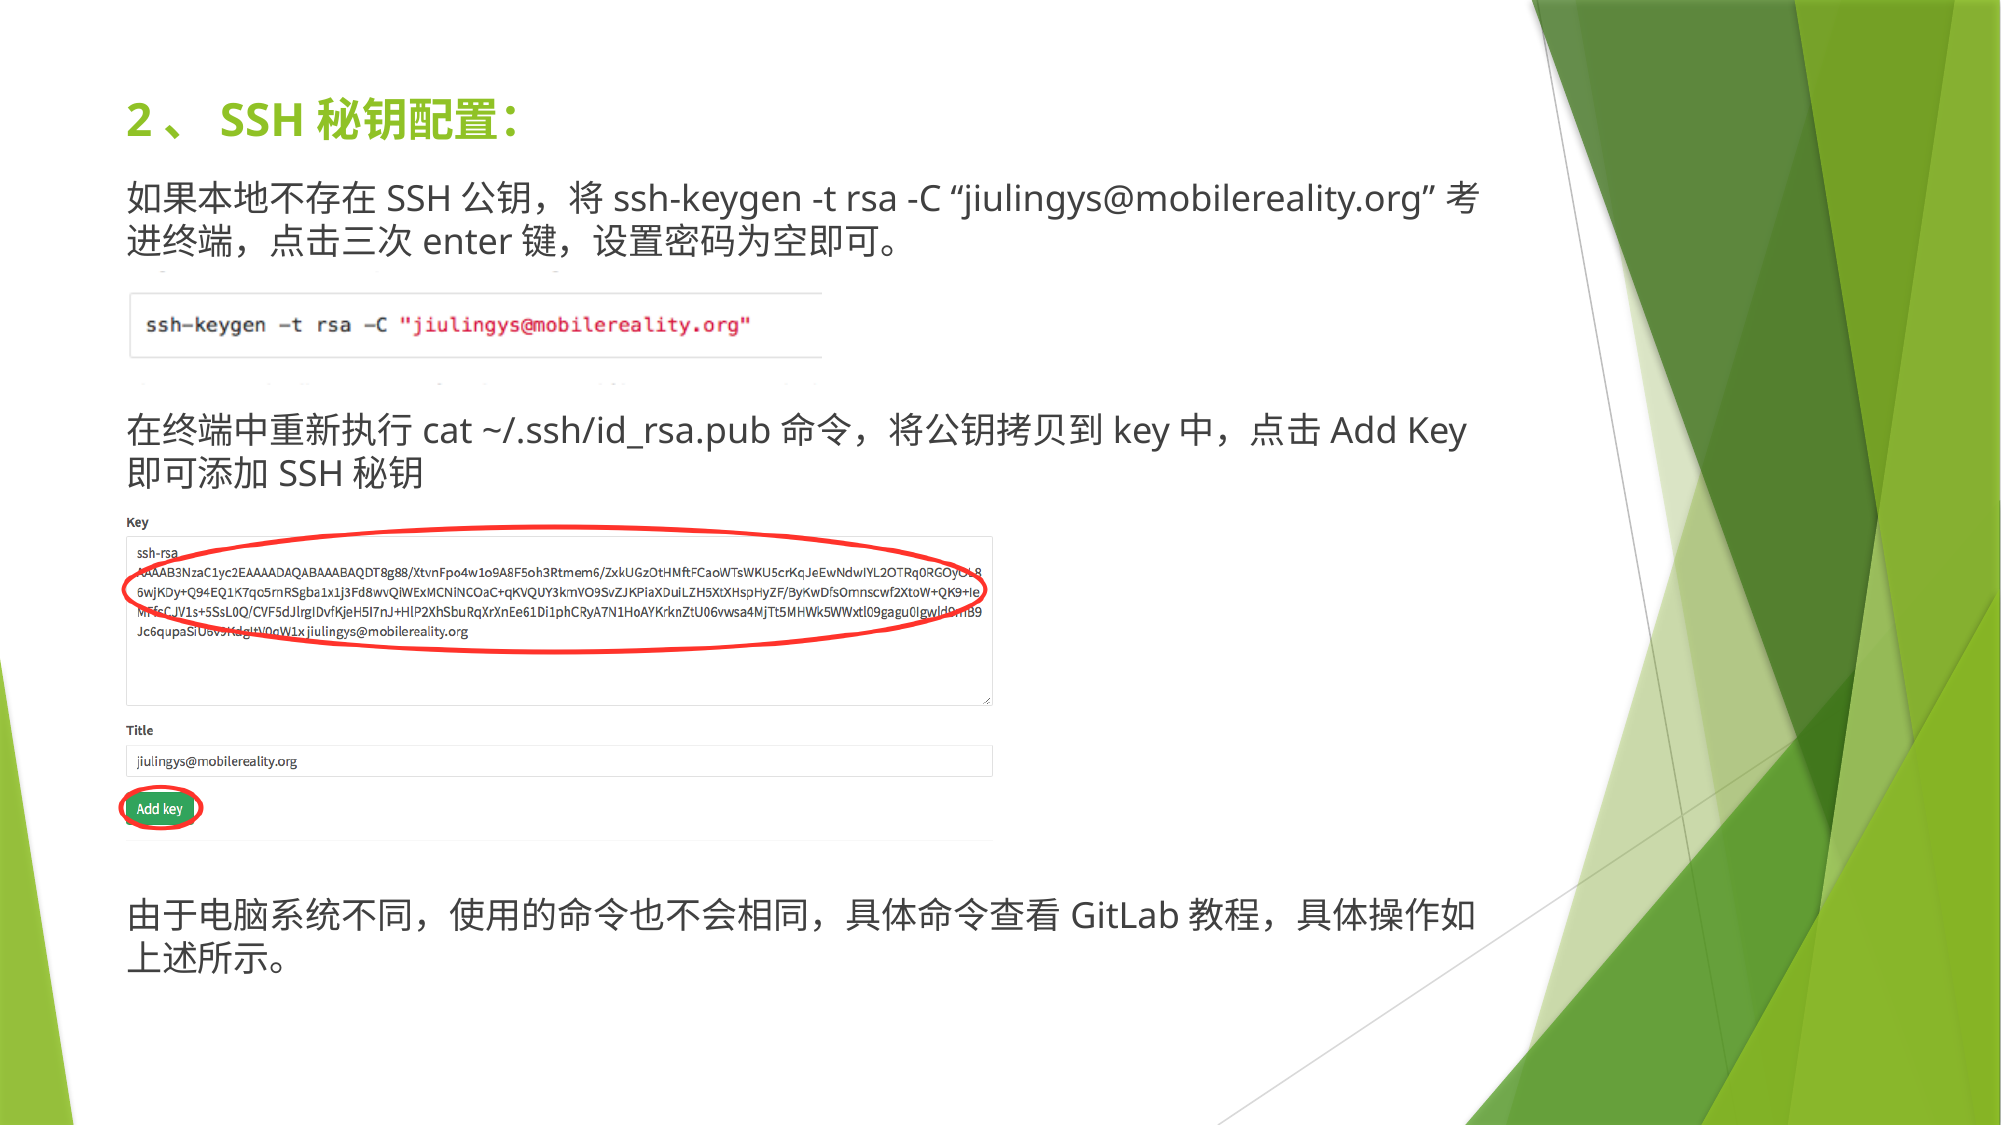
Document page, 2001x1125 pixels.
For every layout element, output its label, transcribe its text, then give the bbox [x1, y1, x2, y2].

title 2、SSH秘钥配置： [111, 83, 1522, 152]
picture [110, 504, 1012, 845]
list 如果本地不存在SSH公钥，将ssh-keygen -t rsa -C “jiulingys@mobilereality.org”考进终端，点击三次enter键，设置密码为空即可。 在终端中重新执行cat ~/.ssh/id_rsa.pub命令，将公钥拷贝到key中，点击Add Key即可添加SSH秘钥 由于电脑系统不同，使用的命令也不会相同，具体命令查看GitLab教程，具体操作如上述所示。 [111, 167, 1522, 992]
picture [110, 271, 823, 386]
